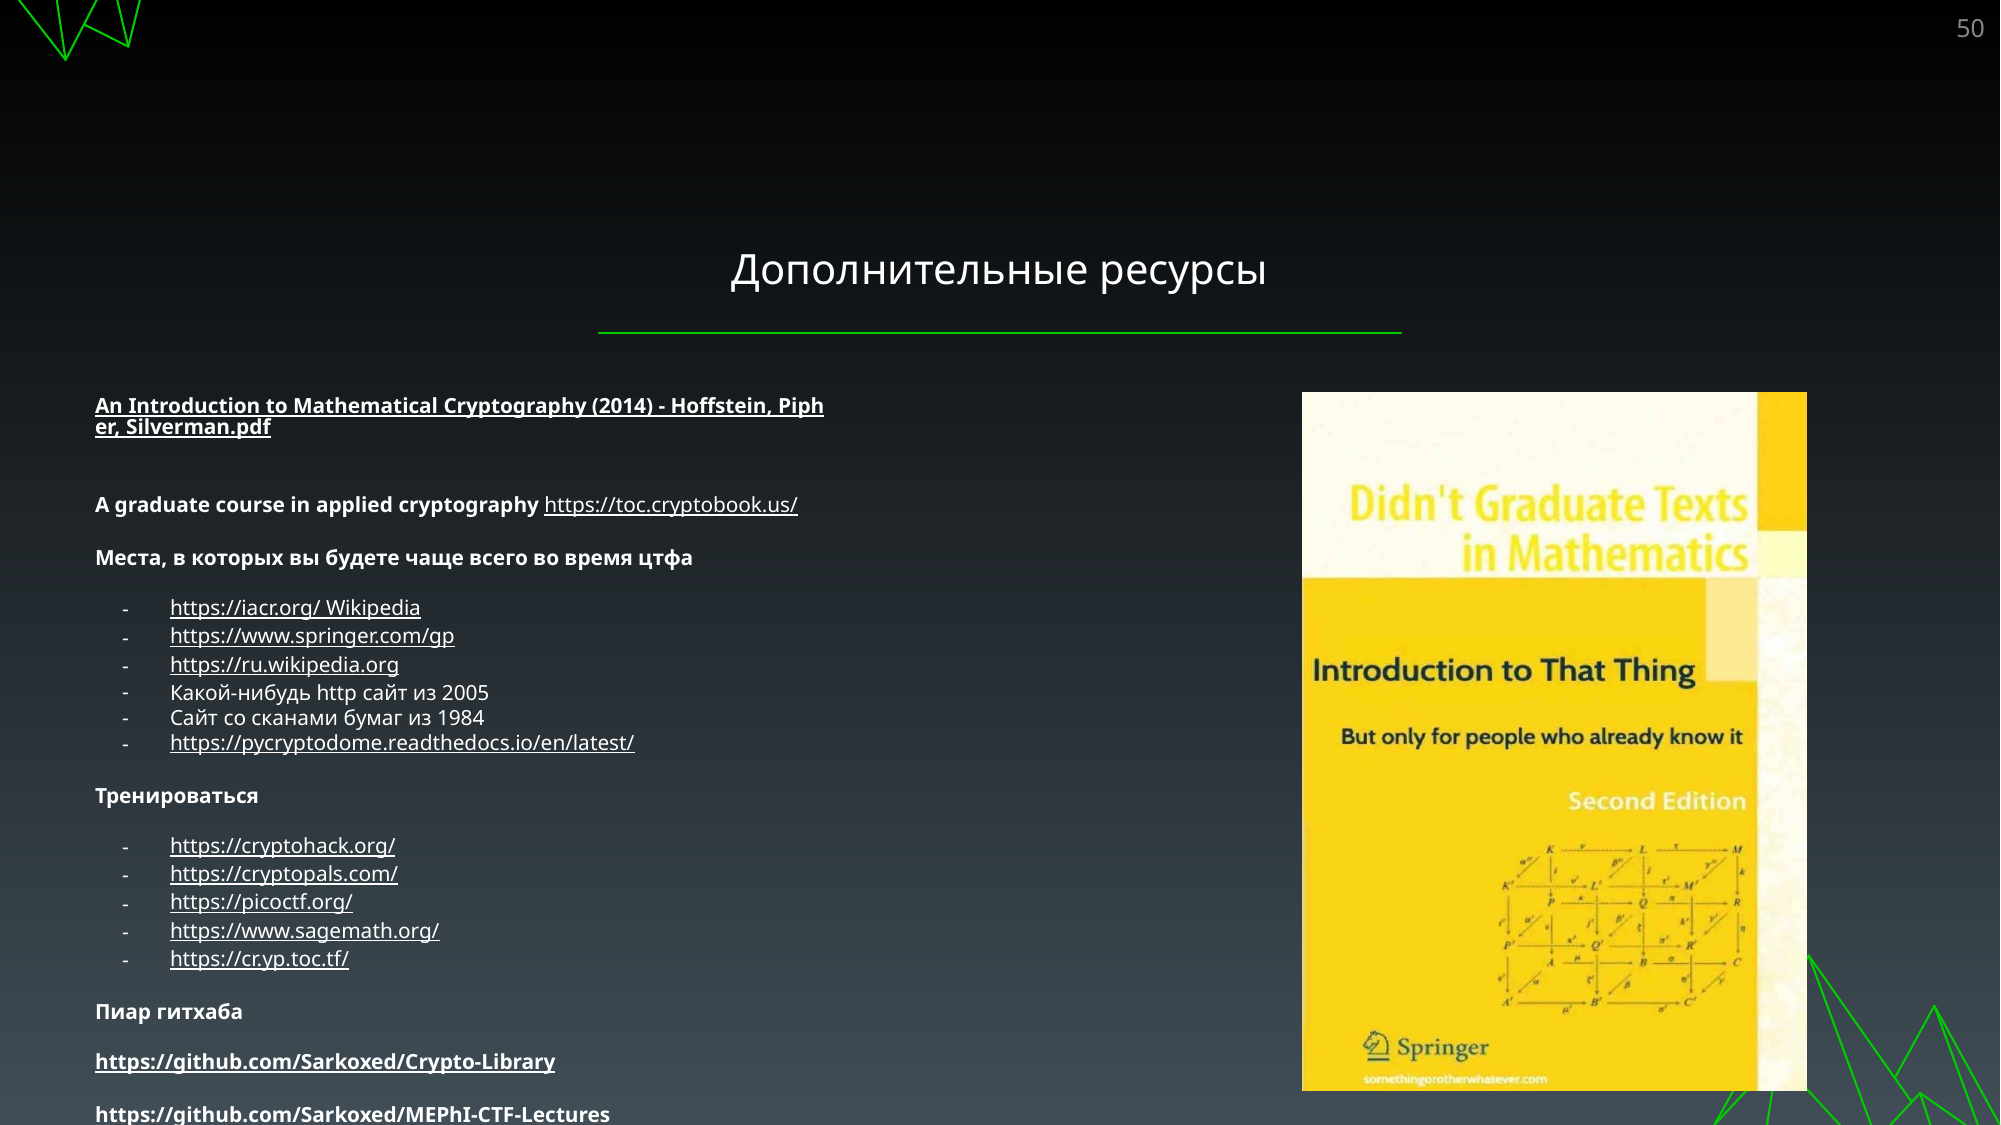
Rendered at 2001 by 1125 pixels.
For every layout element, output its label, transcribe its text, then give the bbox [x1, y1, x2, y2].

picture [1302, 392, 1808, 1092]
text_box An Introduction to Mathematical Cryptography (2014) - Hoffstein, Pipher, Silverman.pdf A graduate course in applied cryptography https://toc.cryptobook.us/ Места, в которых вы будете чаще всего во время цтфа https://iacr.org/ Wikipedia https://www.springer.com/gp https://ru.wikipedia.org Какой-нибудь http сайт из 2005 Сайт со сканами бумаг из 1984 https://pycryptodome.readthedocs.io/en/latest/ Тренироваться https://cryptohack.org/ https://cryptopals.com/ https://picoctf.org/ https://www.sagemath.org/ https://cr.yp.toc.tf/ Пиар гитхаба https://github.com/Sarkoxed/Crypto-Library https://github.com/Sarkoxed/MEPhI-CTF-Lectures [94, 392, 826, 1125]
slide_number ‹#› [1550, 0, 2000, 60]
list Дополнительные ресурсы [598, 222, 1402, 321]
